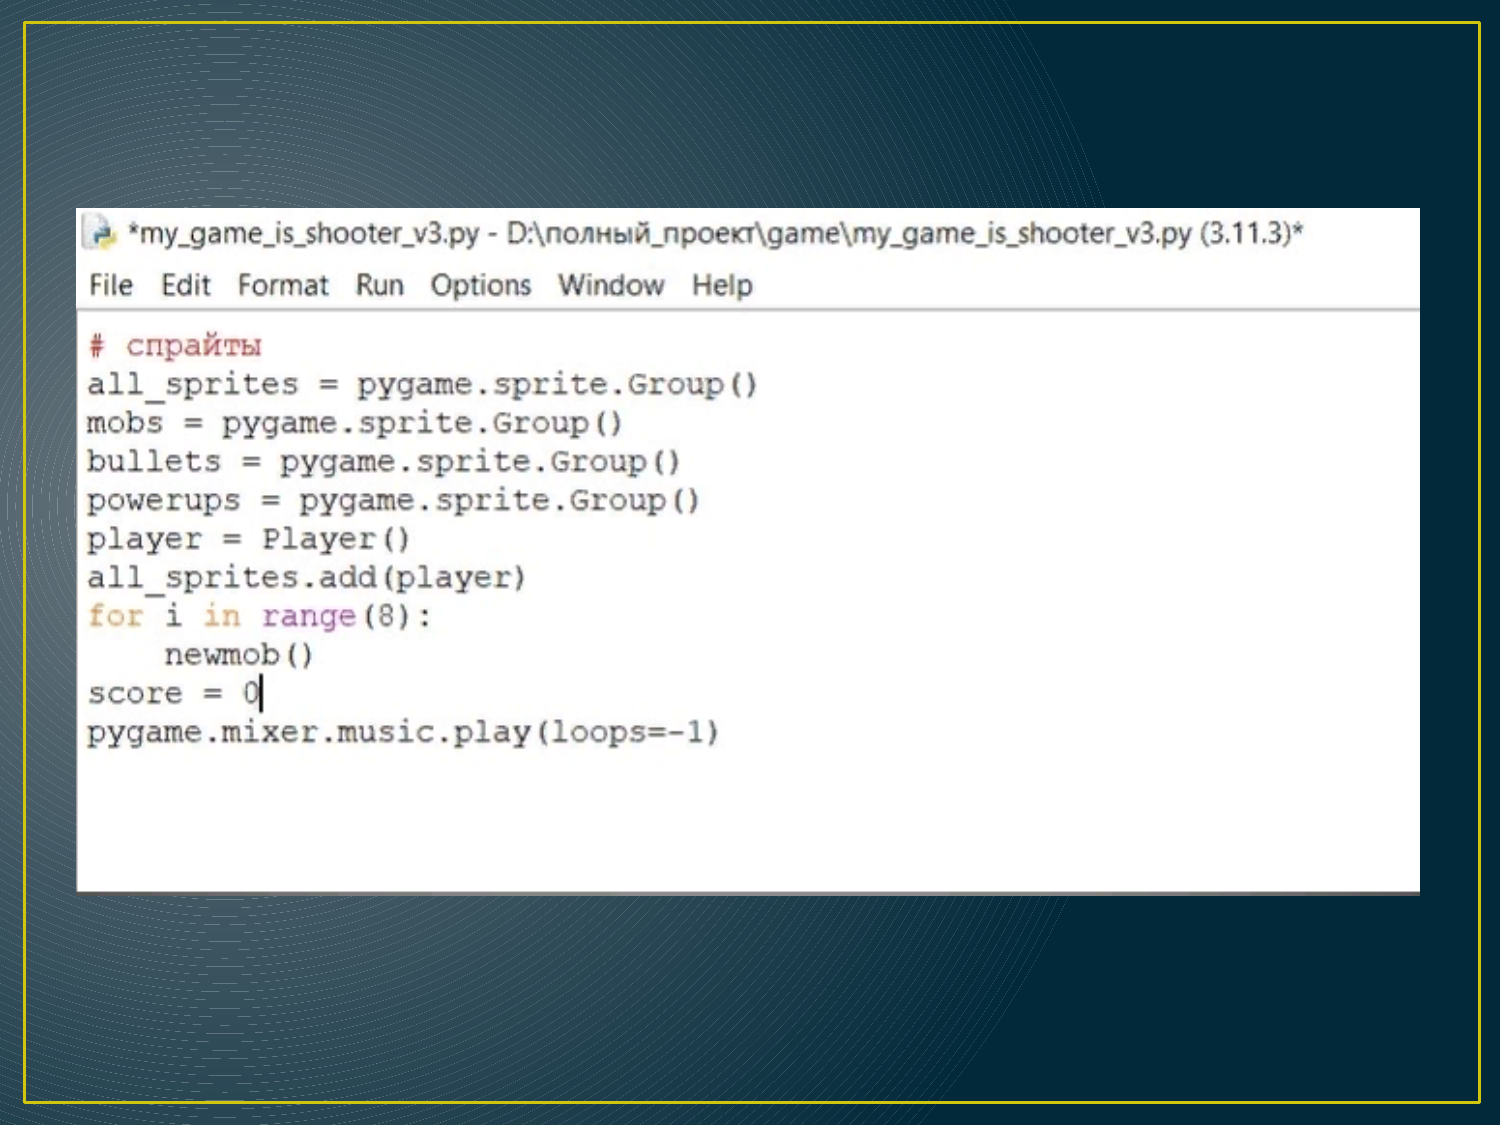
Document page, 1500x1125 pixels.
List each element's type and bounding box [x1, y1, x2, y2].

list [76, 207, 1420, 897]
picture [1024, 902, 1036, 912]
picture [1068, 202, 1077, 207]
